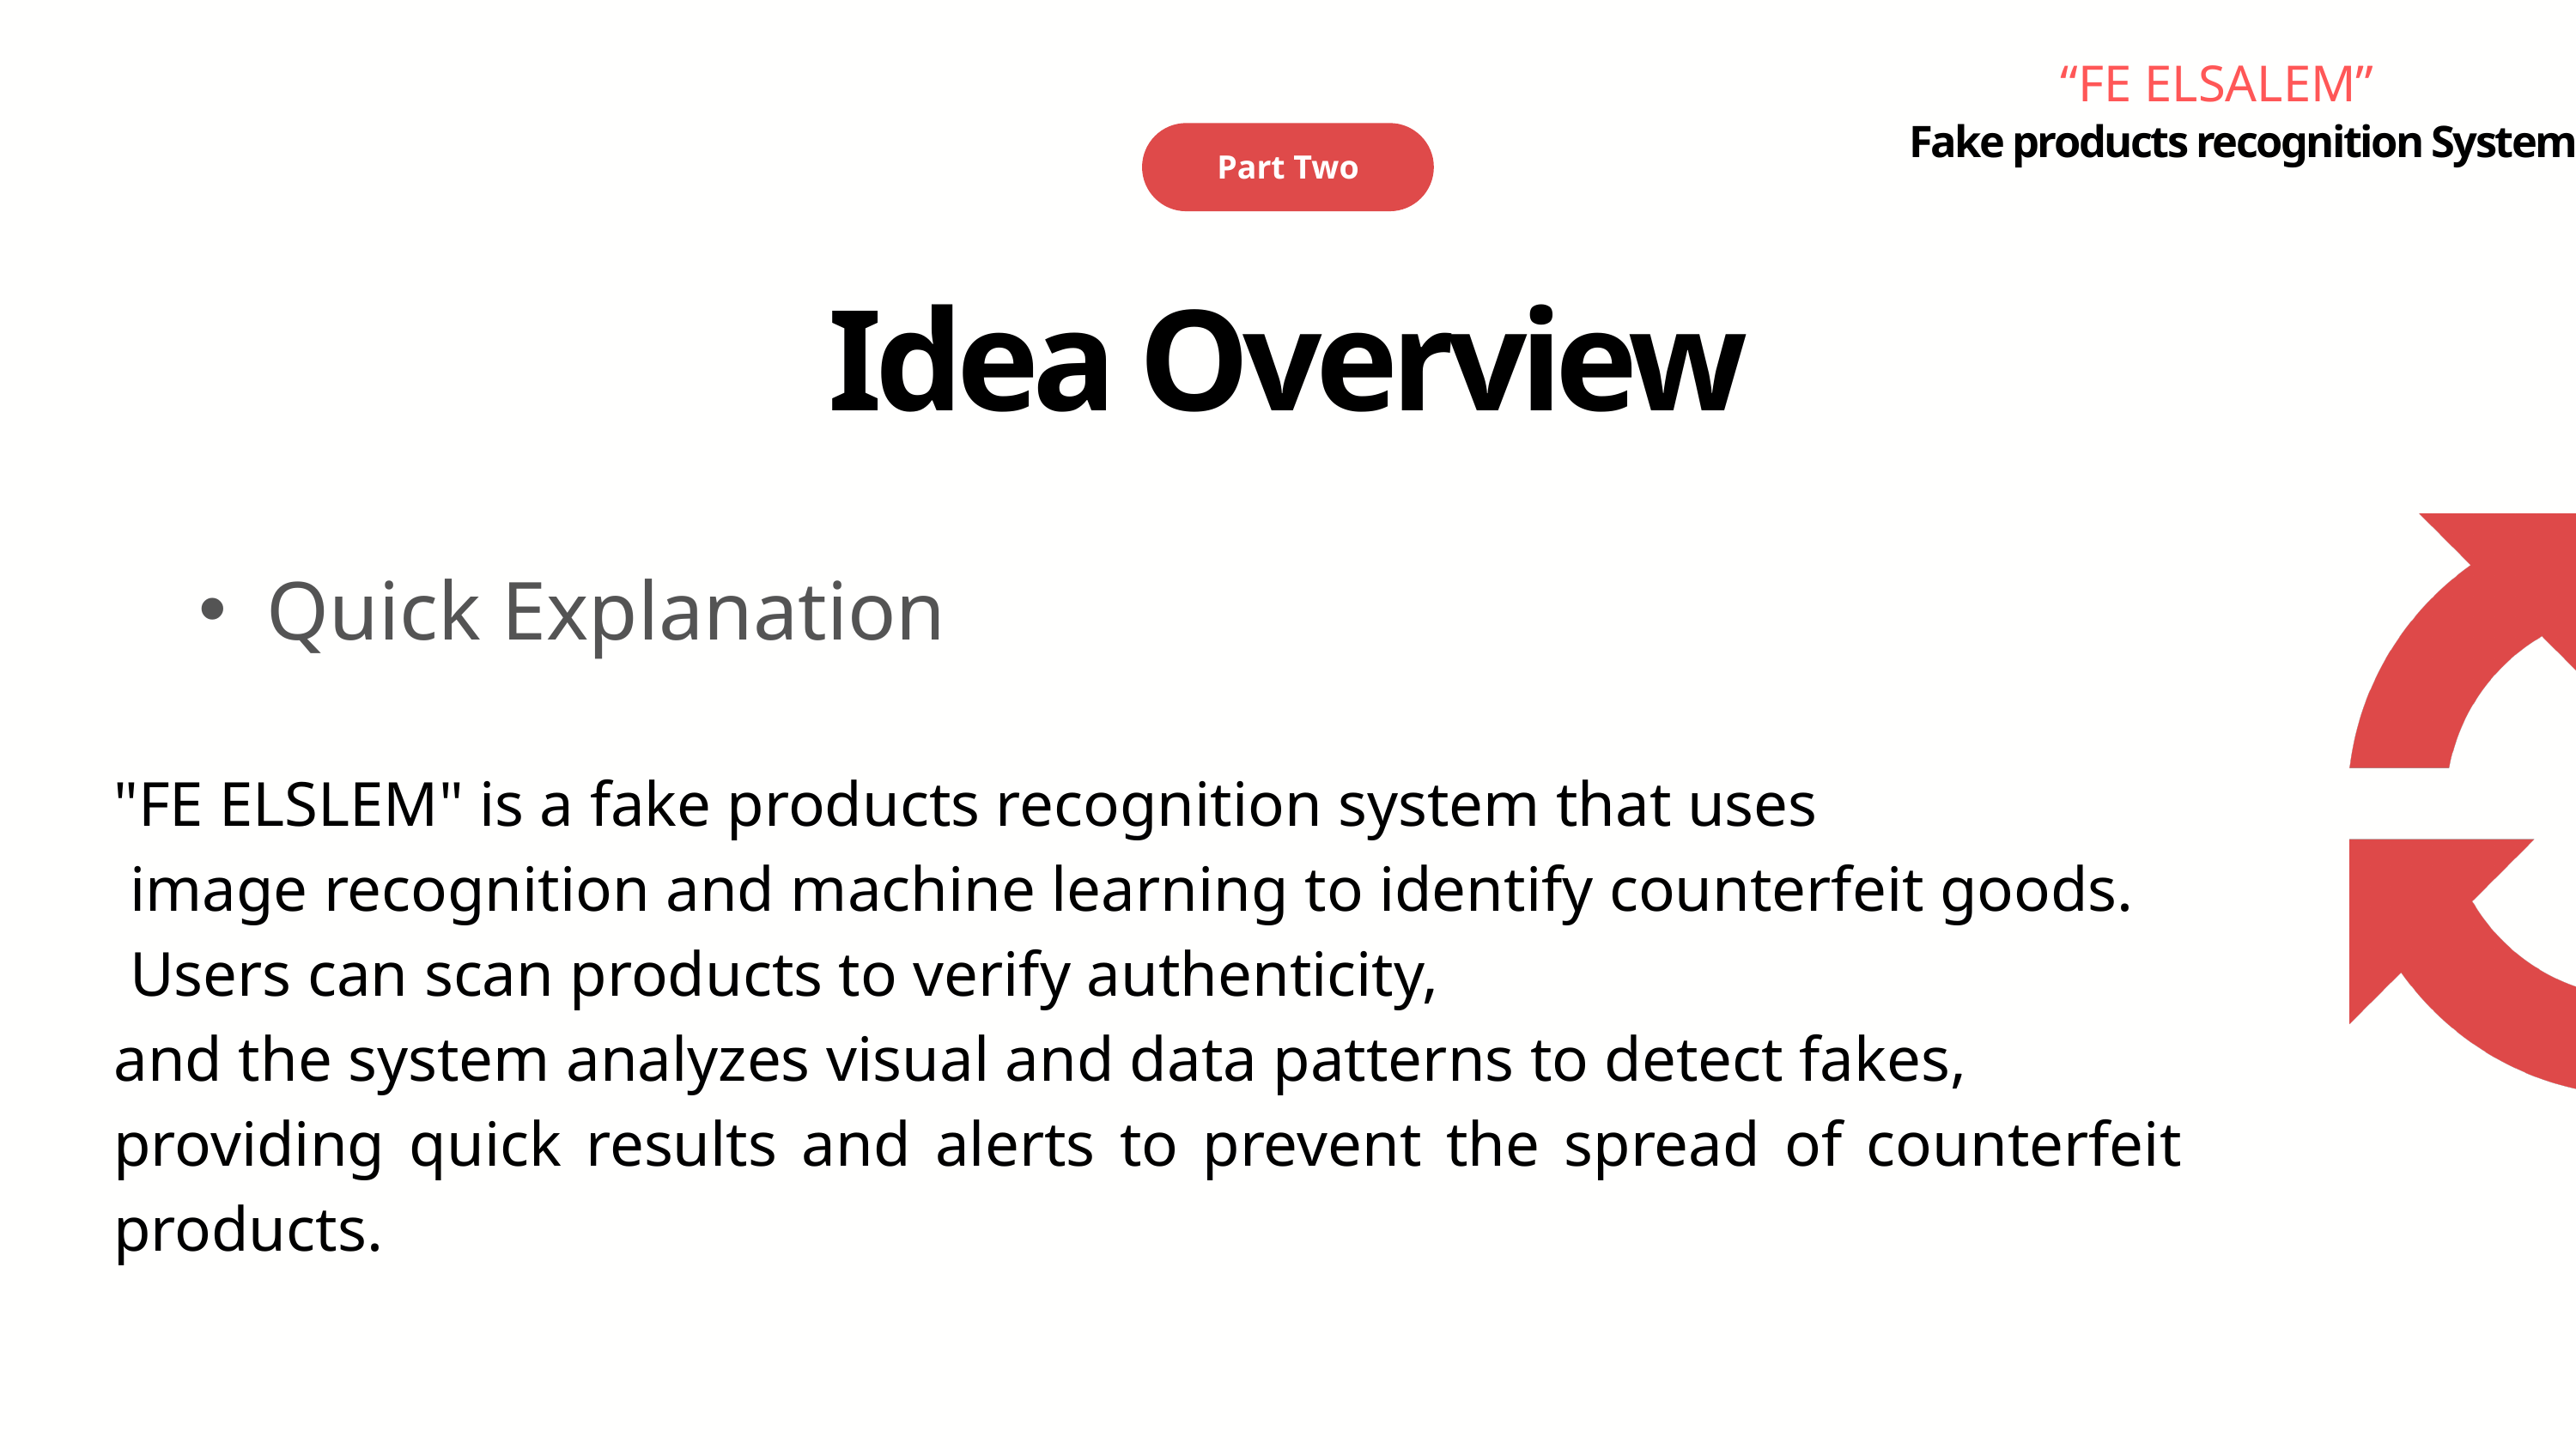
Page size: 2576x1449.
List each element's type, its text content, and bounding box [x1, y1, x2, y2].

text_box Idea Overview [433, 299, 2143, 440]
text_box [1141, 123, 1435, 212]
text_box [2349, 513, 2576, 1094]
text_box "FE ELSLEM" is a fake products recognition system that uses image recognition and machine learning to identify counterfeit goods. Users can scan products to verify authenticity, and the system analyzes visual and data patterns to detect fakes, providing quick results and alerts to prevent the spread of counterfeit products. [113, 753, 2184, 1264]
text_box Quick Explanation [131, 543, 1998, 753]
text_box Fake products recognition System [1771, 123, 2576, 167]
text_box “FE ELSALEM” [1998, 62, 2437, 112]
